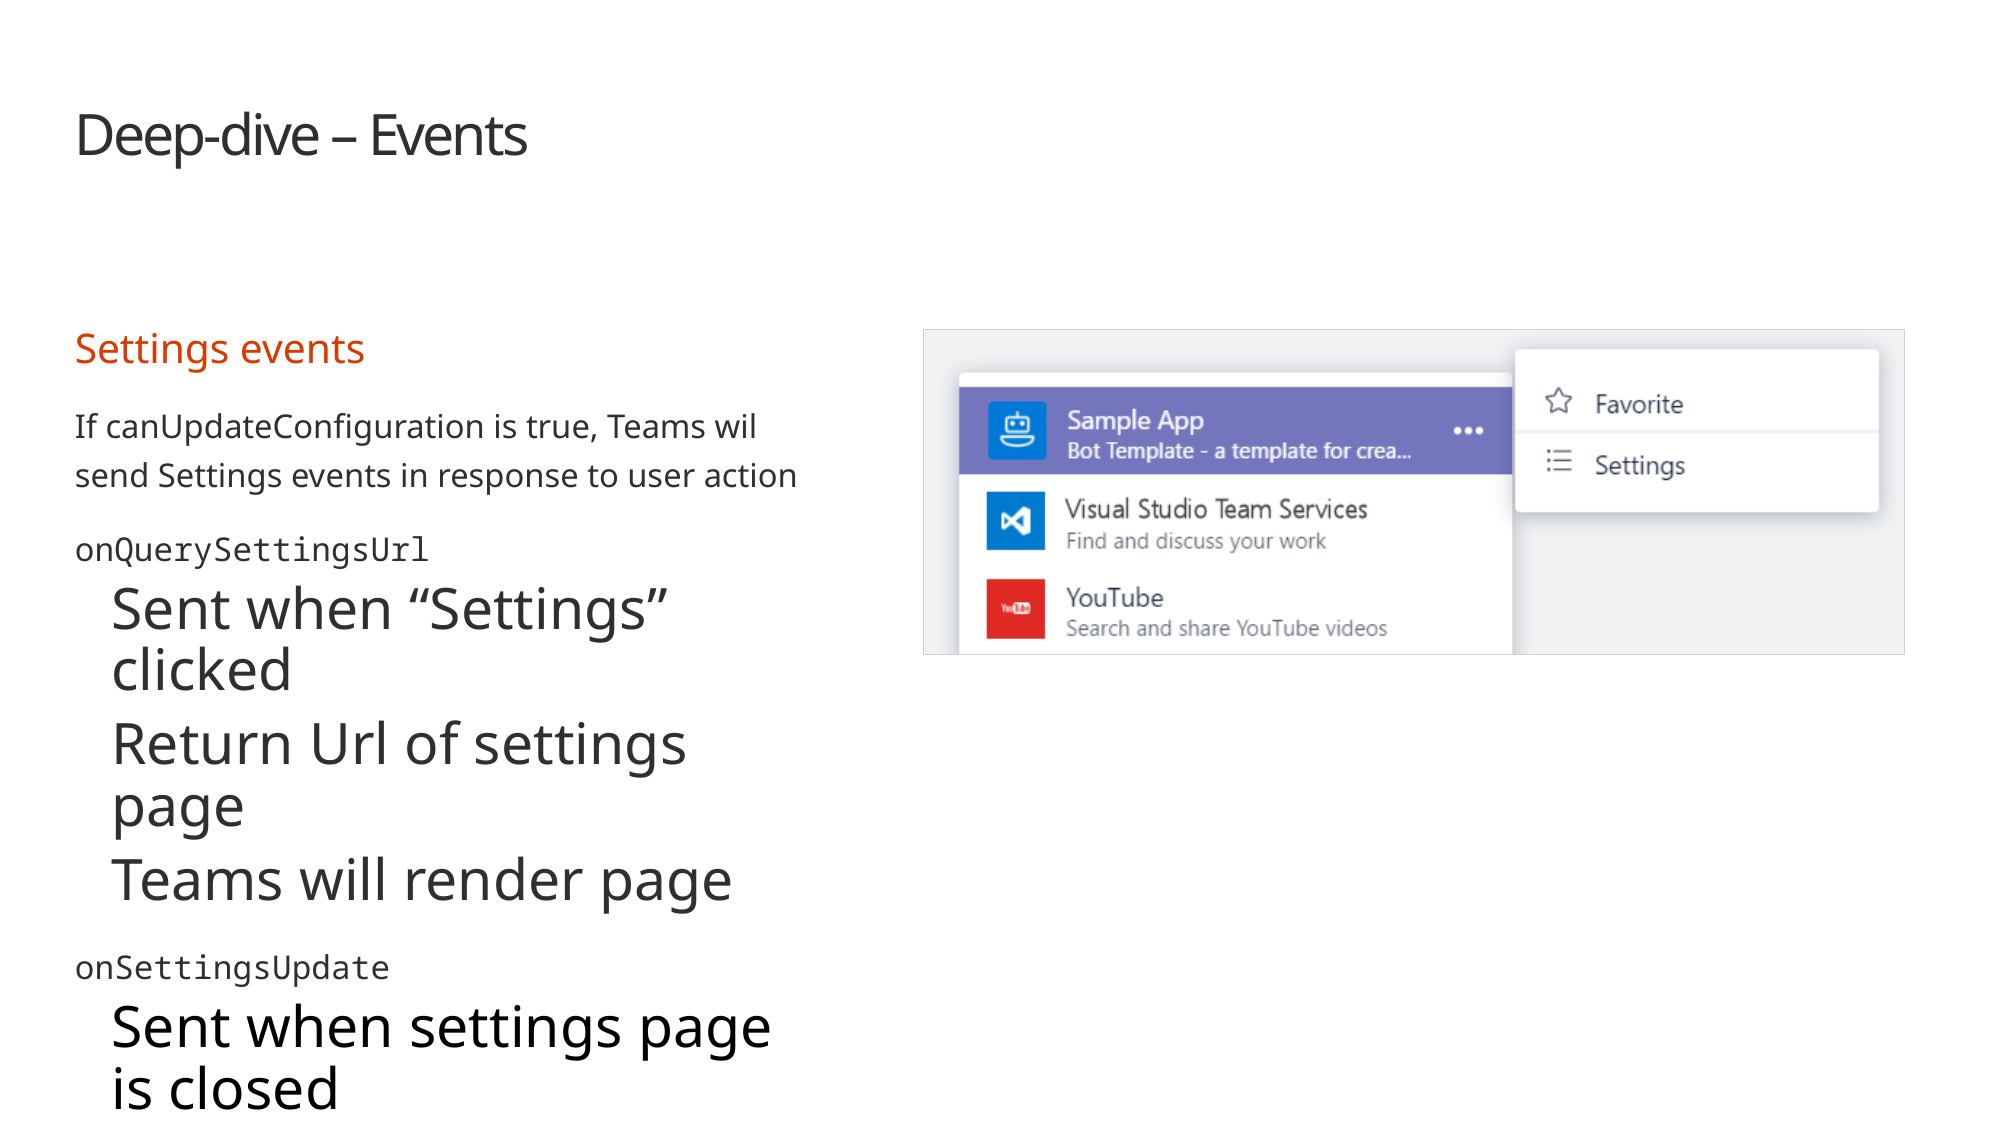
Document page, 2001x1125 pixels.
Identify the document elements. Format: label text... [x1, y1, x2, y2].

picture [923, 328, 1905, 656]
title Deep-dive – Events [74, 101, 1930, 168]
list Settings events If canUpdateConfiguration is true, Teams wil send Settings events in response to user action onQuerySettingsUrl Sent when “Settings” clicked Return Url of settings page Teams will render page onSettingsUpdate Sent when settings page is closed Storage of settings is developer responsibility [74, 322, 805, 1125]
